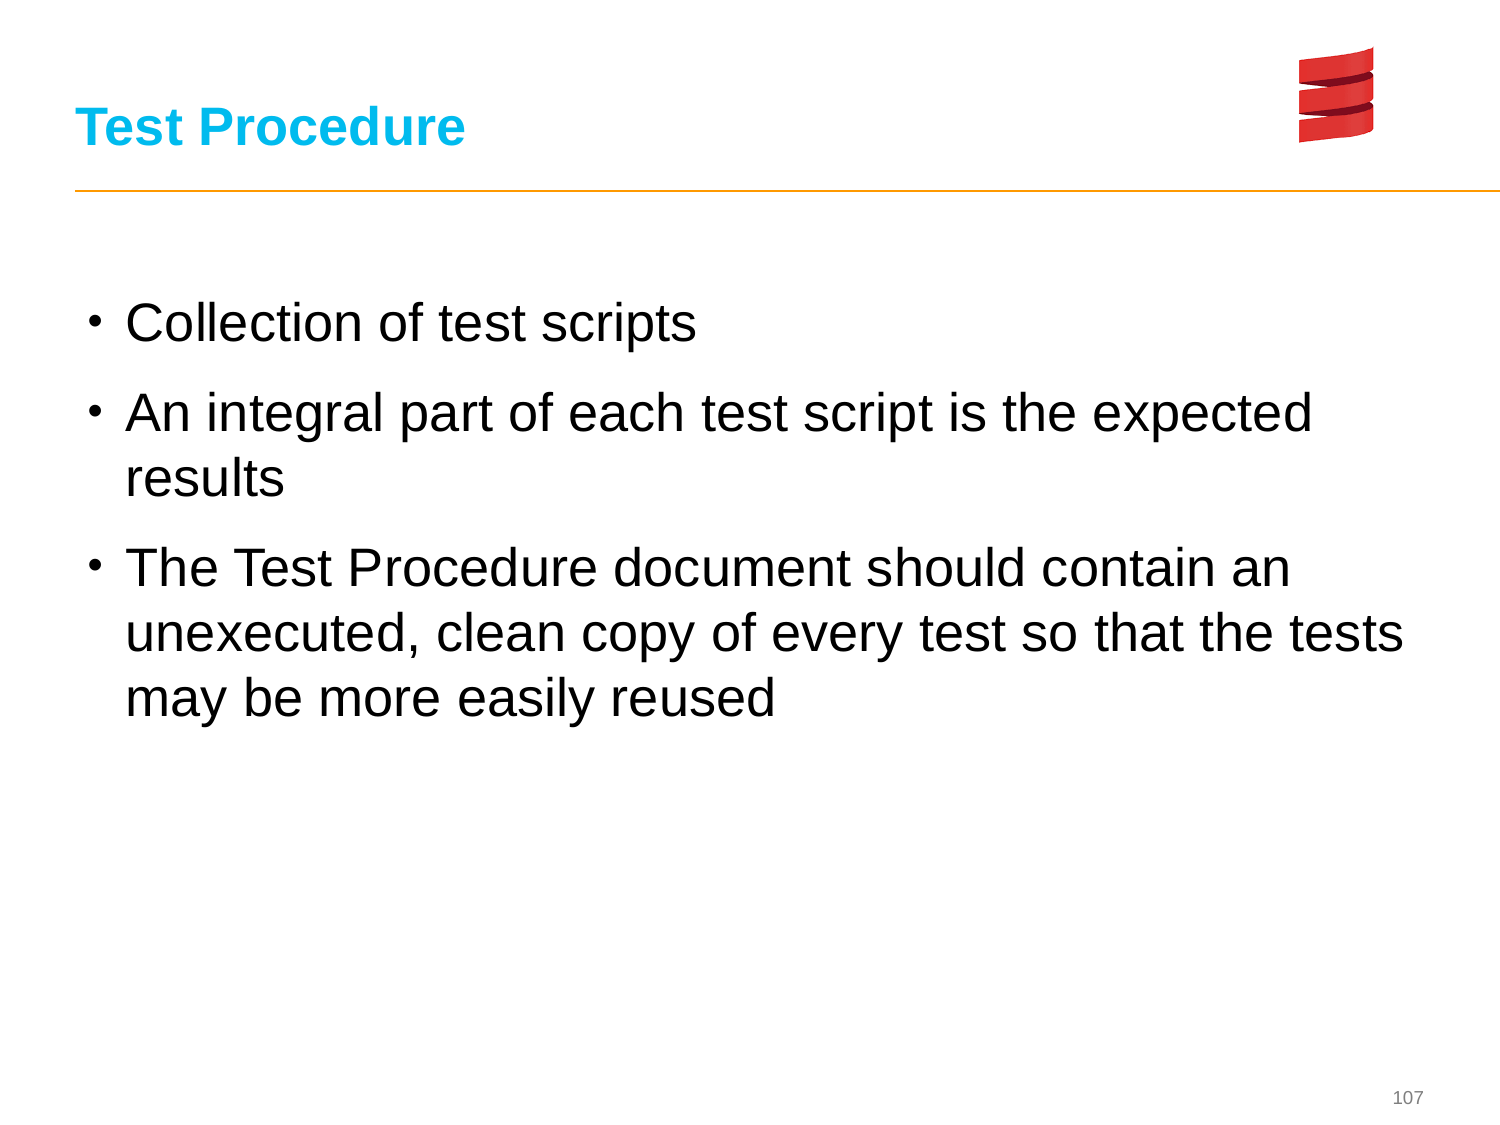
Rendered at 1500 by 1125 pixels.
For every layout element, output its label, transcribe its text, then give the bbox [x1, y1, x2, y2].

title Test Procedure [75, 27, 1422, 157]
list Collection of test scripts An integral part of each test script is the expected results The Test Procedure document should contain an unexecuted, clean copy of every test so that the tests may be more easily reused [87, 287, 1422, 963]
